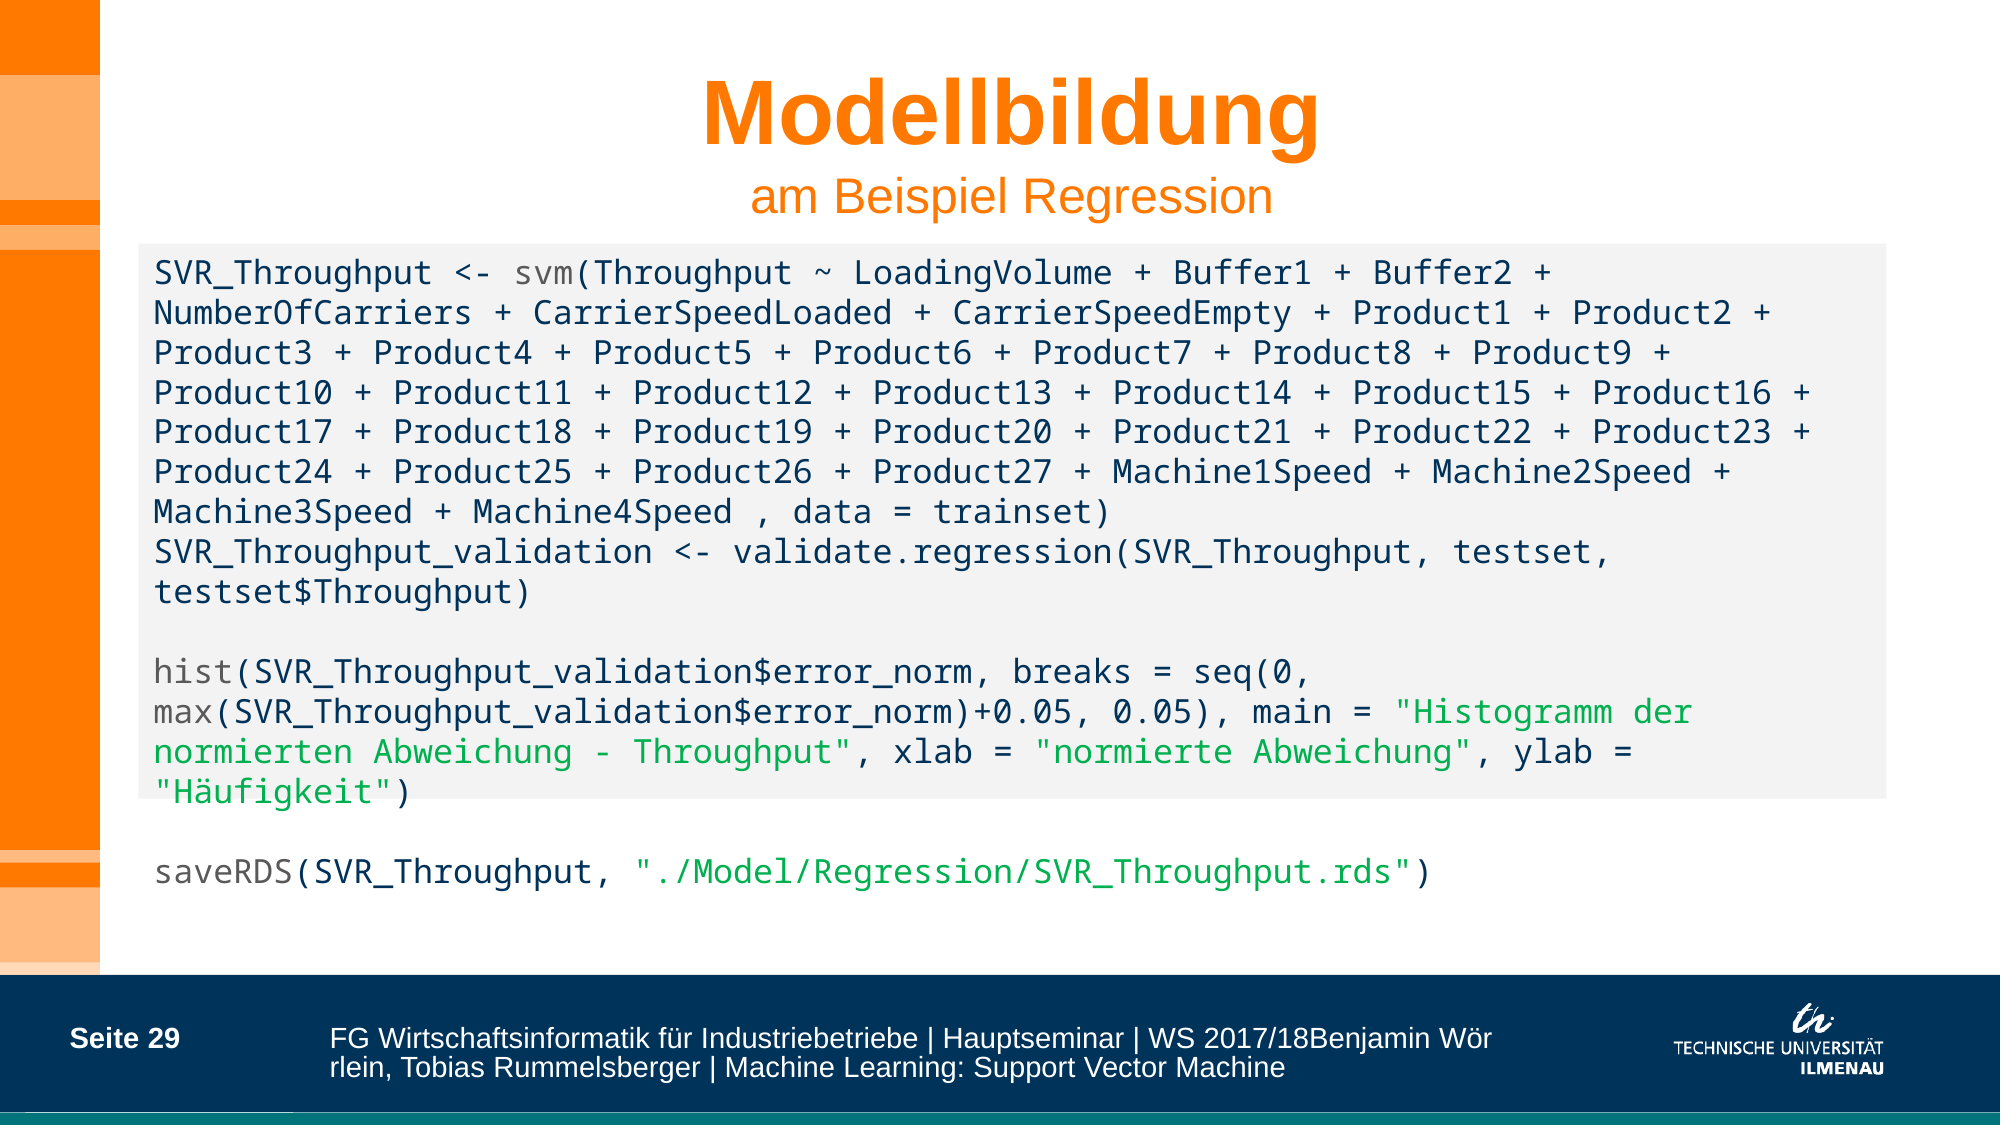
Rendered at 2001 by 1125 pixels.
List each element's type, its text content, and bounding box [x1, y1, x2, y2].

title Modellbildung am Beispiel Regression [125, 20, 1899, 256]
slide_number Seite 29 [54, 1011, 473, 1125]
text_box SVR_Throughput <- svm(Throughput ~ LoadingVolume + Buffer1 + Buffer2 + NumberOfCarriers + CarrierSpeedLoaded + CarrierSpeedEmpty + Product1 + Product2 + Product3 + Product4 + Product5 + Product6 + Product7 + Product8 + Product9 + Product10 + Product11 + Product12 + Product13 + Product14 + Product15 + Product16 + Product17 + Product18 + Product19 + Product20 + Product21 + Product22 + Product23 + Product24 + Product25 + Product26 + Product27 + Machine1Speed + Machine2Speed + Machine3Speed + Machine4Speed , data = trainset) SVR_Throughput_validation <- validate.regression(SVR_Throughput, testset, testset$Throughput) hist(SVR_Throughput_validation$error_norm, breaks = seq(0, max(SVR_Throughput_validation$error_norm)+0.05, 0.05), main = "Histogramm der normierten Abweichung - Throughput", xlab = "normierte Abweichung", ylab = "Häufigkeit") saveRDS(SVR_Throughput, "./Model/Regression/SVR_Throughput.rds") [138, 243, 1887, 799]
picture [1673, 1003, 1884, 1075]
footer FG Wirtschaftsinformatik für Industriebetriebe | Hauptseminar | WS 2017/18 Benjamin Wörrlein, Tobias Rummelsberger | Machine Learning: Support Vector Machine [473, 1011, 1511, 1125]
